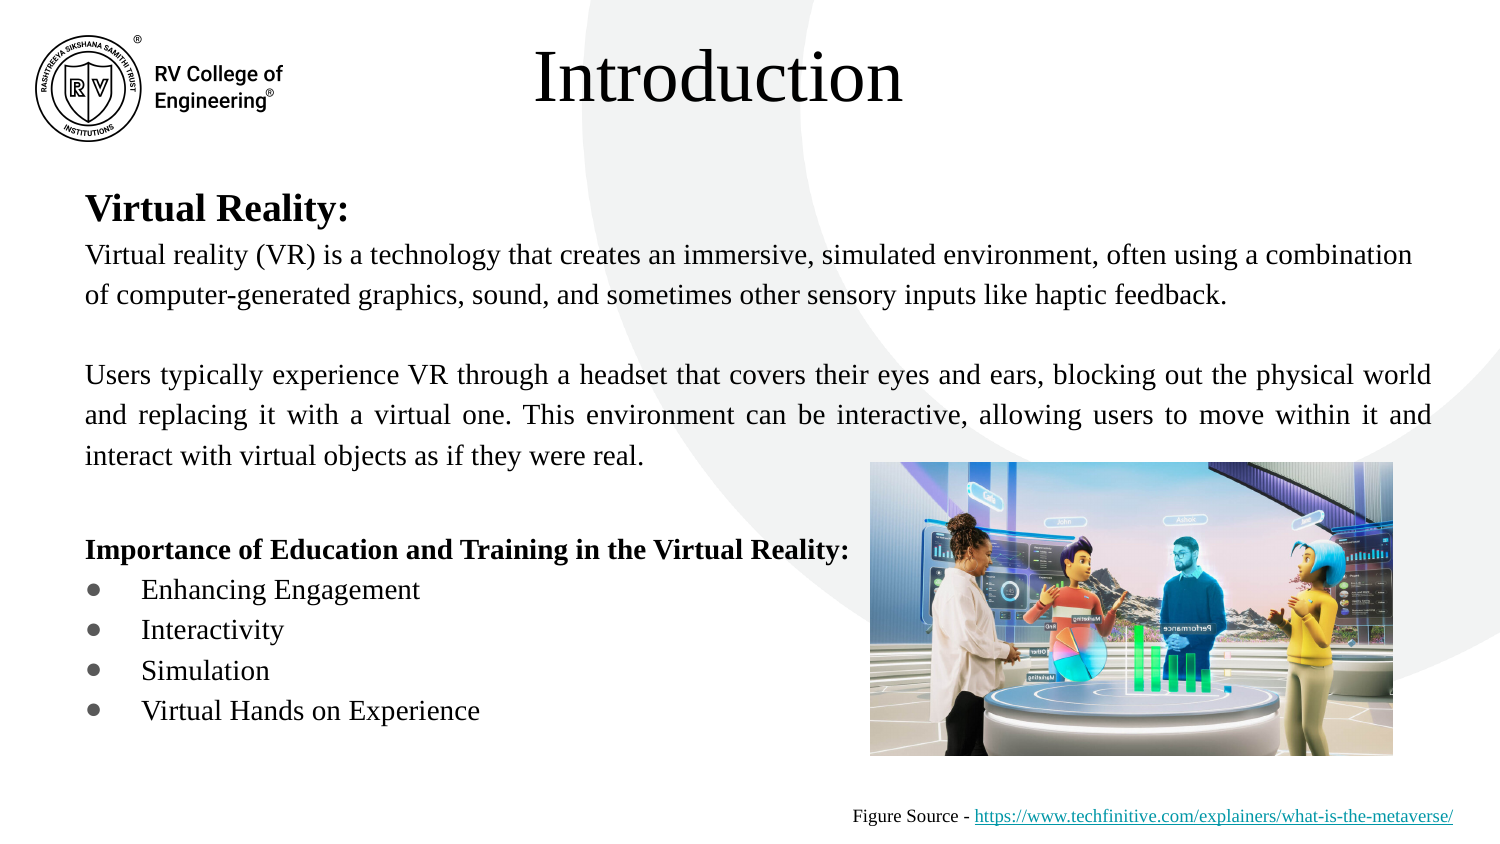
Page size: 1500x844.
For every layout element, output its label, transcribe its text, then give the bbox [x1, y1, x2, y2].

text_box Figure Source - https://www.techfinitive.com/explainers/what-is-the-metaverse/ [837, 796, 1500, 834]
picture [870, 462, 1393, 757]
text_box Introduction [337, 11, 1101, 123]
text_box Virtual Reality: Virtual reality (VR) is a technology that creates an immersive, simulated environment, often using a combination of computer-generated graphics, sound, and sometimes other sensory inputs like haptic feedback. Users typically experience VR through a headset that covers their eyes and ears, blocking out the physical world and replacing it with a virtual one. This environment can be interactive, allowing users to move within it and interact with virtual objects as if they were real. Importance of Education and Training in the Virtual Reality: Enhancing Engagement Interactivity Simulation Virtual Hands on Experience [51, 160, 1449, 805]
picture [0, 0, 1500, 844]
